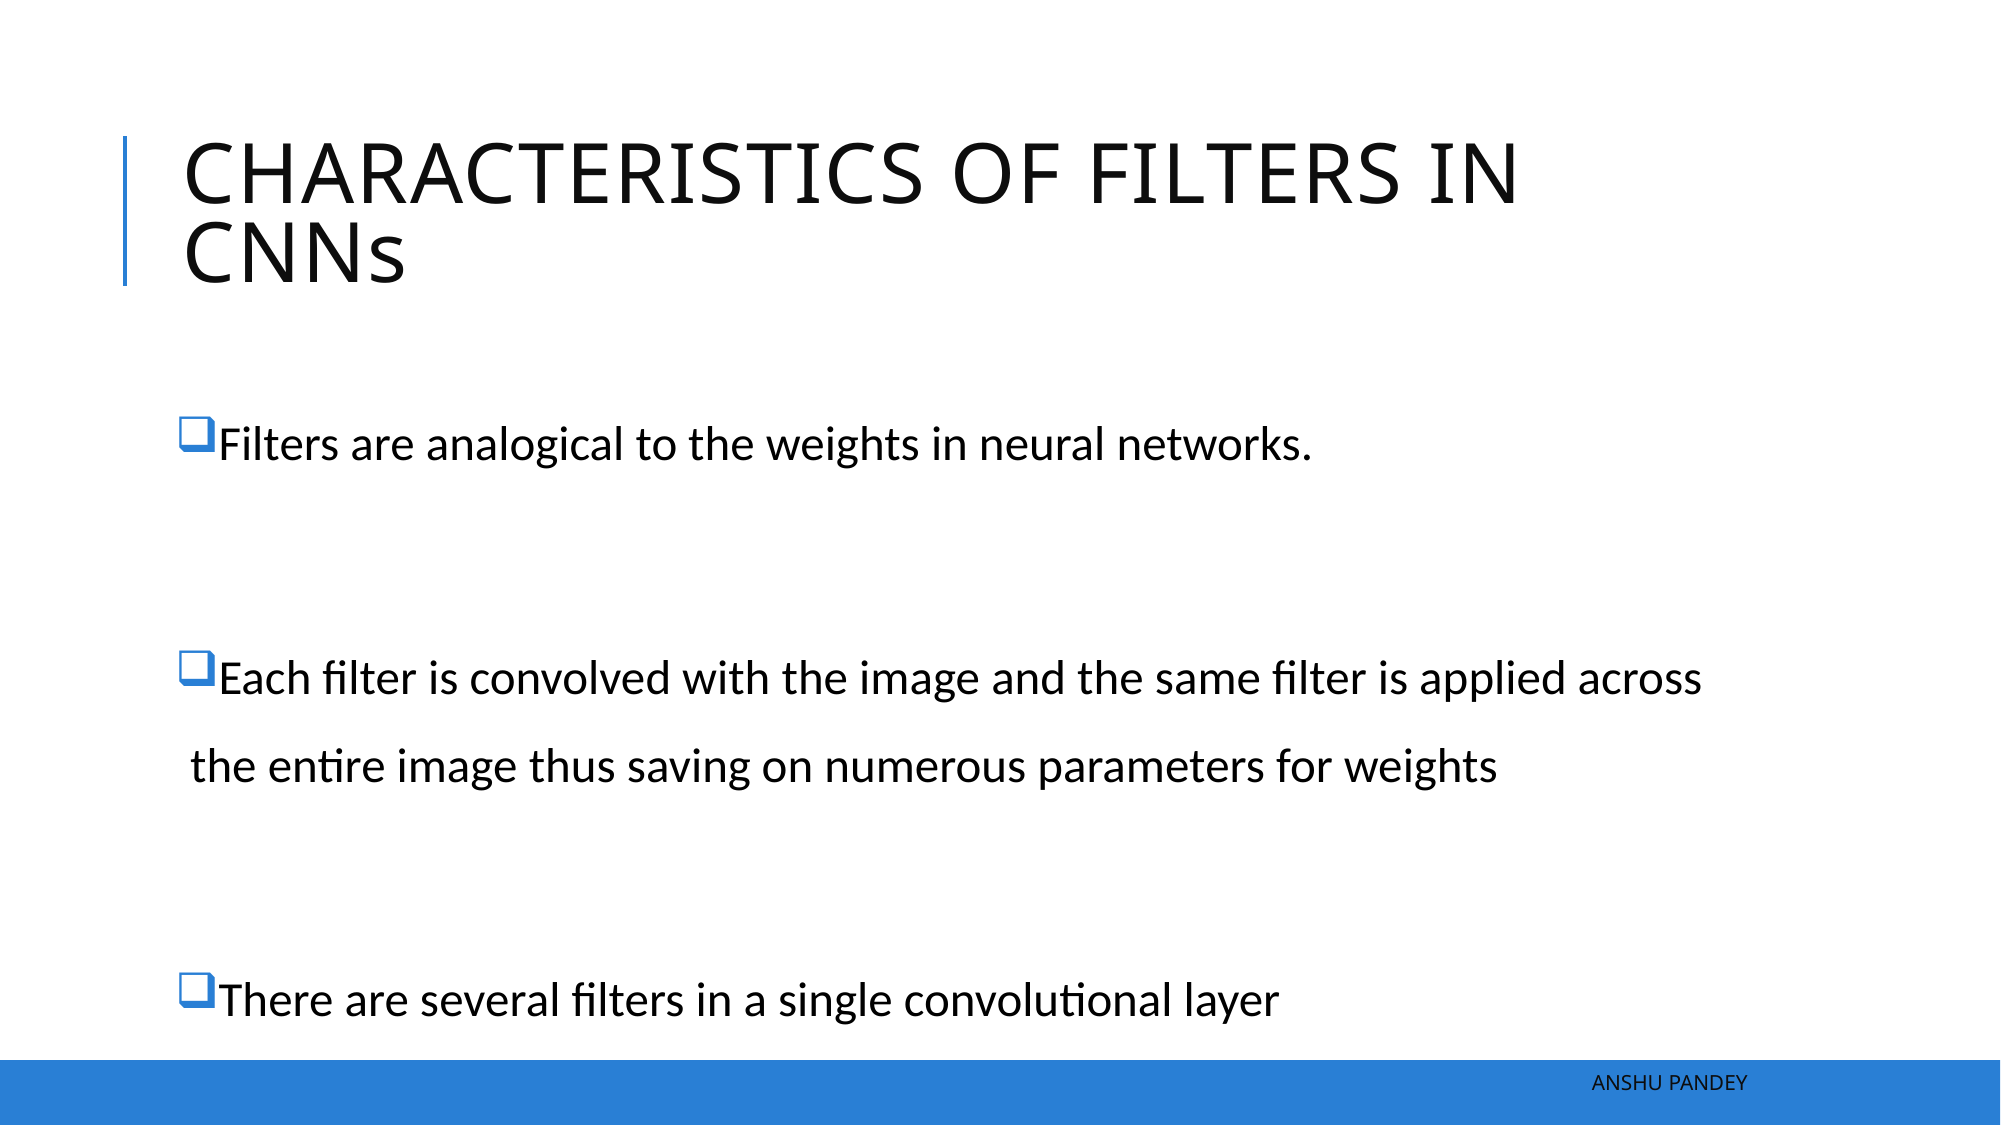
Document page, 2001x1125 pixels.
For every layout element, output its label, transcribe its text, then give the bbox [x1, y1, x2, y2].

list Filters are analogical to the weights in neural networks. Each filter is convolved with the image and the same filter is applied across the entire image thus saving on numerous parameters for weights There are several filters in a single convolutional layer [168, 375, 1763, 1035]
footer Anshu Pandey [794, 1061, 1763, 1107]
title CHARACTERISTICS OF FILTERS IN CNNs [168, 96, 1763, 342]
